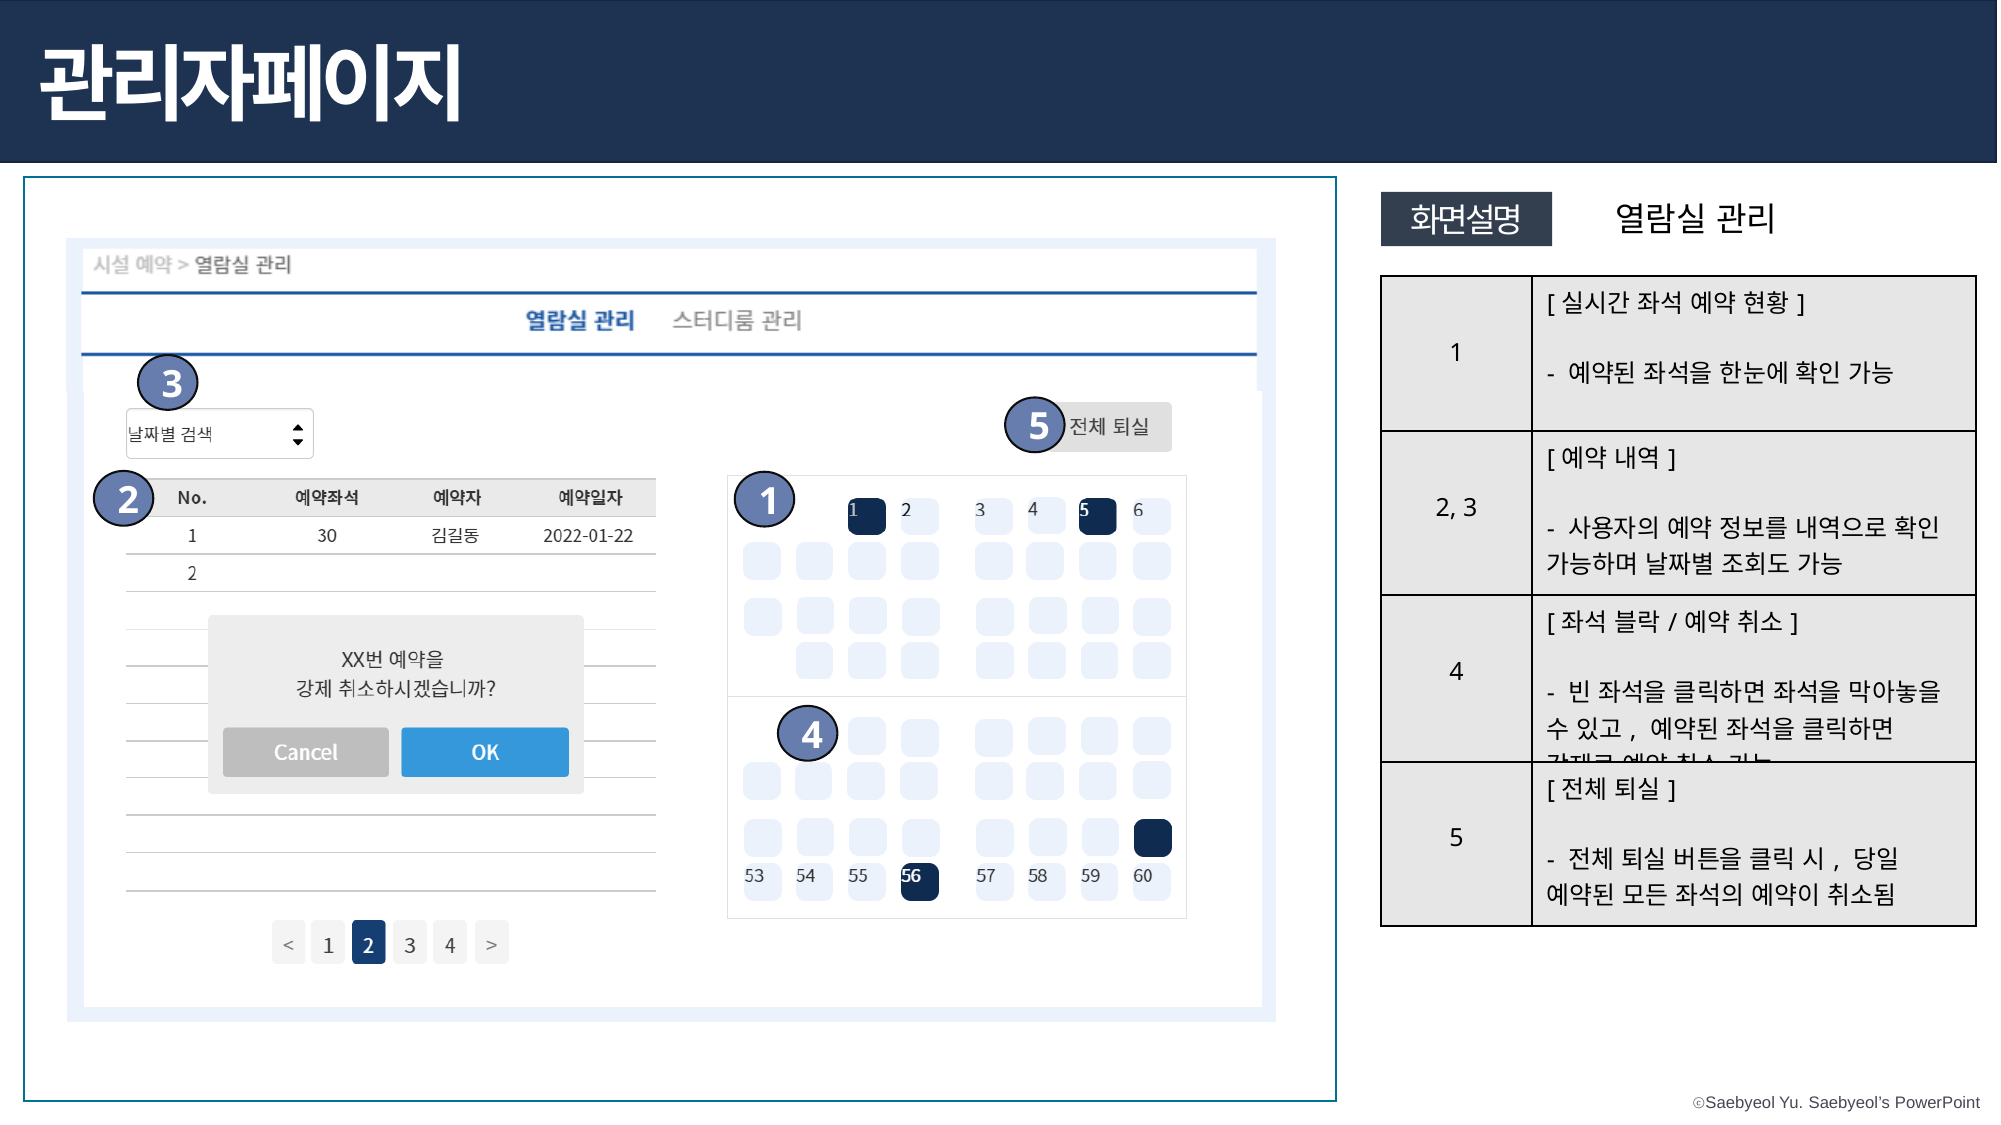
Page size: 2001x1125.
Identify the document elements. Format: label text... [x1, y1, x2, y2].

table_cell [예약 내역] - 사용자의 예약 정보를 내역으로 확인 가능하며 날짜별 조회도 가능 [1533, 432, 1975, 594]
table_cell 4 [1382, 596, 1531, 761]
text_box [23, 176, 1337, 1102]
table_cell 2, 3 [1382, 432, 1531, 594]
table_header [실시간 좌석 예약 현황] - 예약된 좌석을 한눈에 확인 가능 [1533, 277, 1975, 430]
table_cell 5 [1382, 763, 1531, 925]
table_cell [전체 퇴실] - 전체 퇴실 버튼을 클릭 시, 당일 예약된 모든 좌석의 예약이 취소됨 [1533, 763, 1975, 925]
text_box 관리자페이지 [24, 23, 765, 139]
table_cell [좌석 블락/예약 취소] - 빈 좌석을 클릭하면 좌석을 막아놓을 수 있고, 예약된 좌석을 클릭하면 강제로 예약 취소 가능 [1533, 596, 1975, 761]
text_box 열람실 관리 [1524, 191, 1868, 246]
picture [66, 238, 1276, 1022]
text_box [0, 0, 1997, 163]
table_header 1 [1382, 277, 1531, 430]
text_box 화면설명 [1380, 191, 1553, 247]
